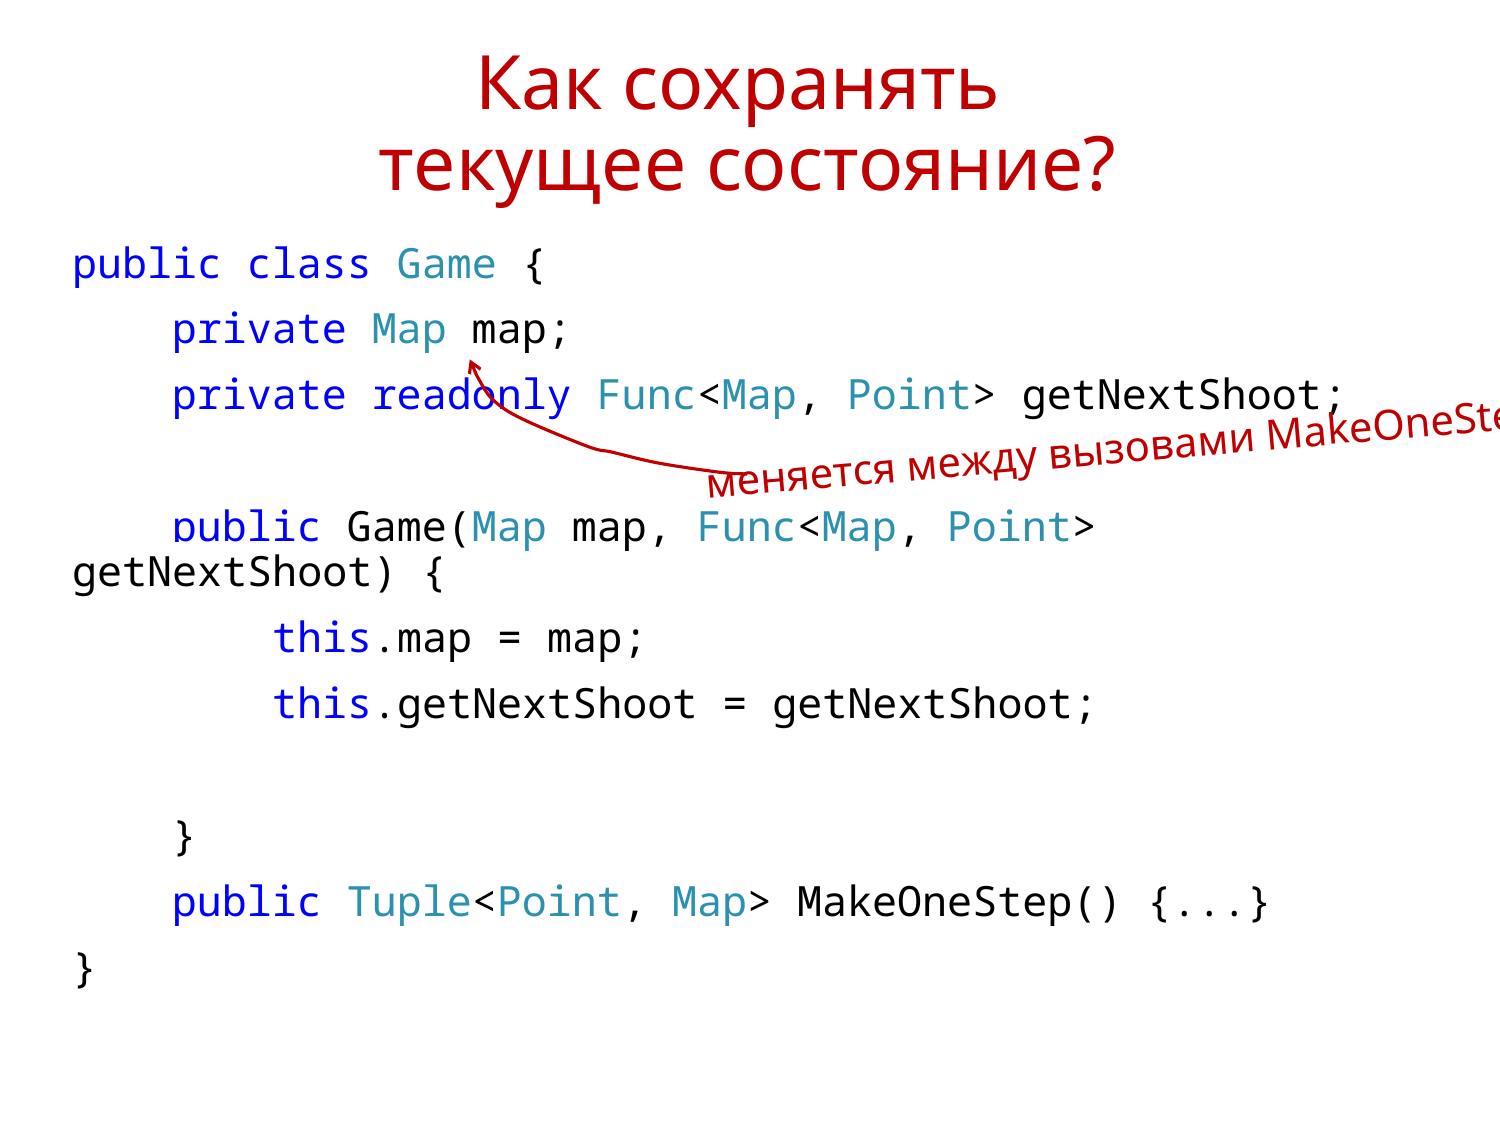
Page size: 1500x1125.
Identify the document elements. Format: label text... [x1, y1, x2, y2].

title Как сохранять текущее состояние? [56, 17, 1439, 234]
text_box меняется между вызовами MаkeOneStep [689, 380, 1500, 516]
text_box [468, 359, 748, 476]
list public class Game { private Map map; private readonly Func<Map, Point> getNextShoot; public Game(Map map, Func<Map, Point> getNextShoot) { this.map = map; this.getNextShoot = getNextShoot; } public Tuple<Point, Map> MakeOneStep() {...} } [56, 234, 1439, 1125]
